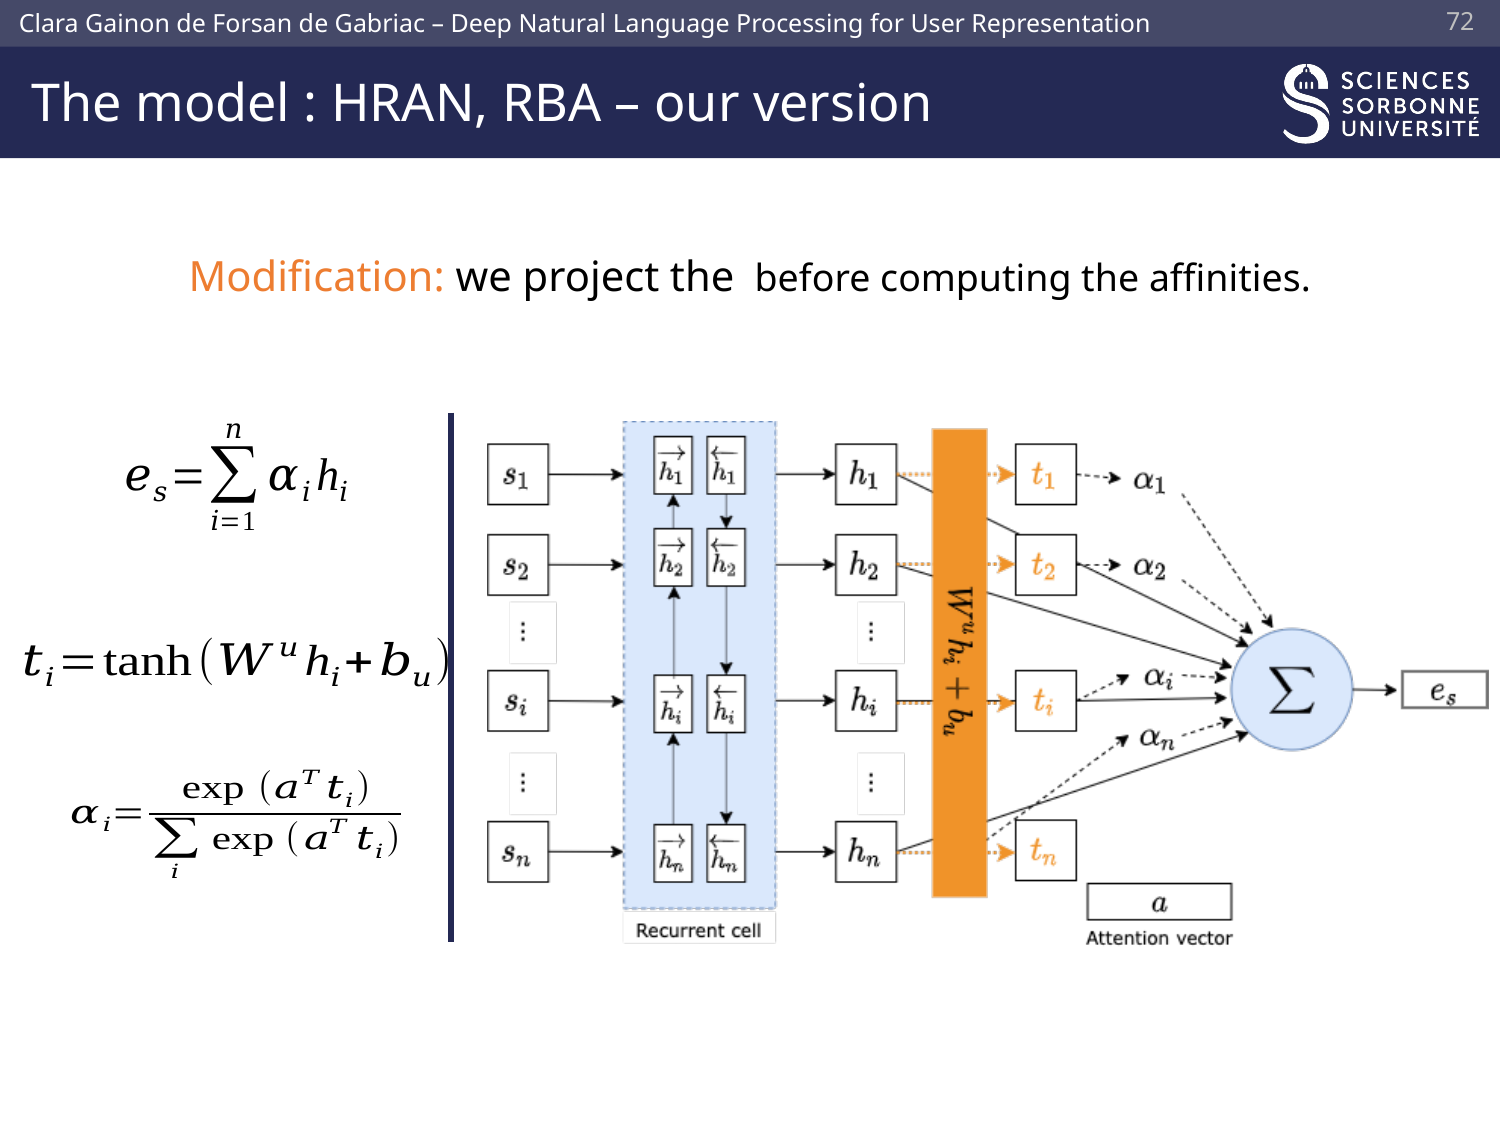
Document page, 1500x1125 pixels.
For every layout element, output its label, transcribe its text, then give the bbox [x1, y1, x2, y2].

title The model : HRAN, RBA – our version [16, 48, 1266, 161]
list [487, 421, 1489, 951]
slide_number 71 [1411, 0, 1490, 54]
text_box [21, 412, 451, 883]
